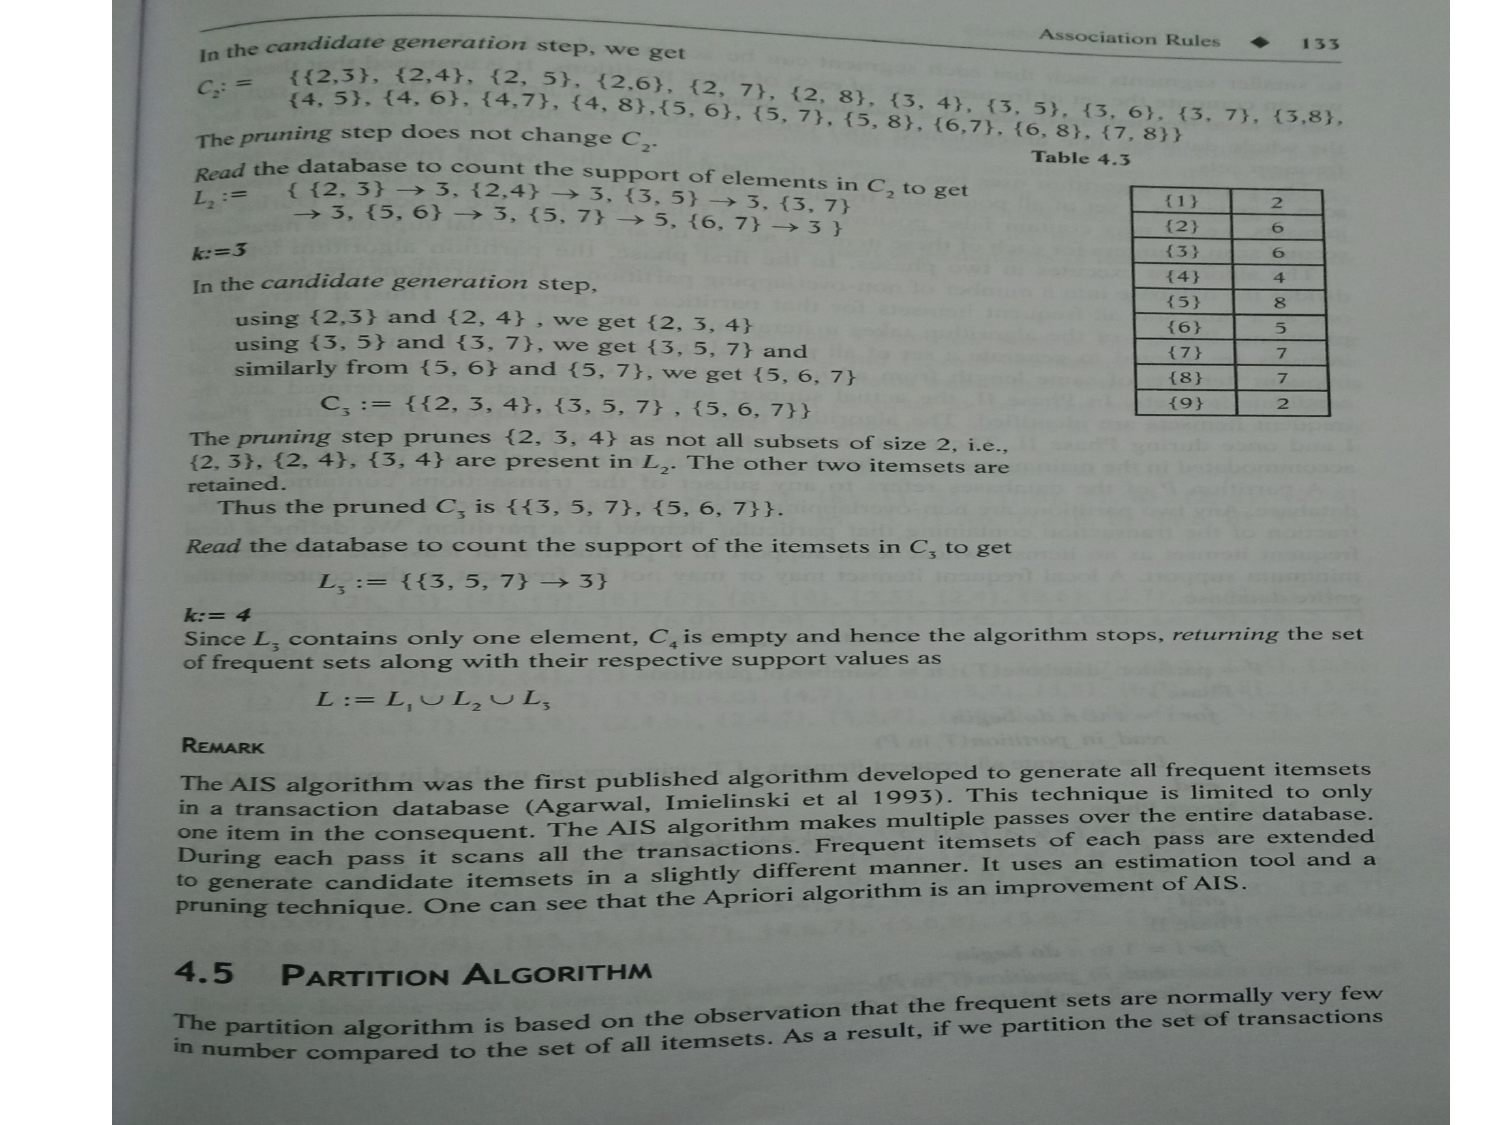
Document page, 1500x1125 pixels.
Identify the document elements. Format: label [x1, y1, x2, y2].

picture [112, 0, 1451, 1125]
